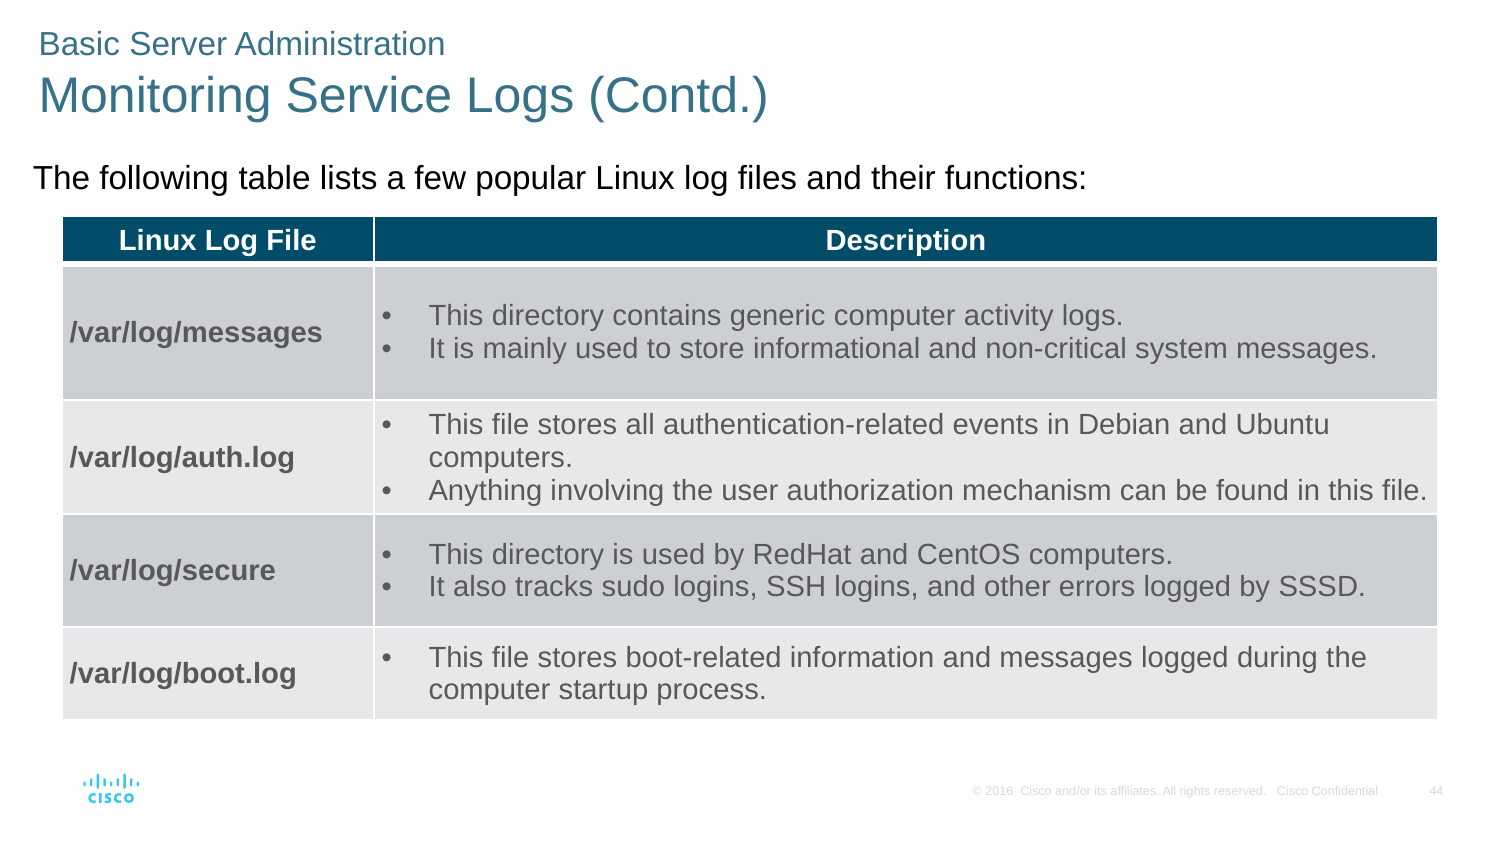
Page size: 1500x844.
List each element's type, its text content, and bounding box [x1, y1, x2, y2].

table_cell This file stores all authentication-related events in Debian and Ubuntu computers. Anything involving the user authorization mechanism can be found in this file. [375, 401, 1437, 513]
text_box Basic Server Administration Monitoring Service Logs (Contd.) [23, 10, 1500, 135]
table_cell /var/log/auth.log [63, 401, 373, 513]
table_header Linux Log File [63, 217, 373, 261]
table_header Description [375, 217, 1437, 261]
list The following table lists a few popular Linux log files and their functions: [0, 148, 1453, 202]
table_cell This file stores boot-related information and messages logged during the computer startup process. [375, 628, 1437, 719]
table_cell /var/log/boot.log [63, 628, 373, 719]
table_cell /var/log/messages [63, 267, 373, 399]
table_cell /var/log/secure [63, 515, 373, 626]
table_cell This directory contains generic computer activity logs. It is mainly used to store informational and non-critical system messages. [375, 267, 1437, 399]
table_cell This directory is used by RedHat and CentOS computers. It also tracks sudo logins, SSH logins, and other errors logged by SSSD. [375, 515, 1437, 626]
